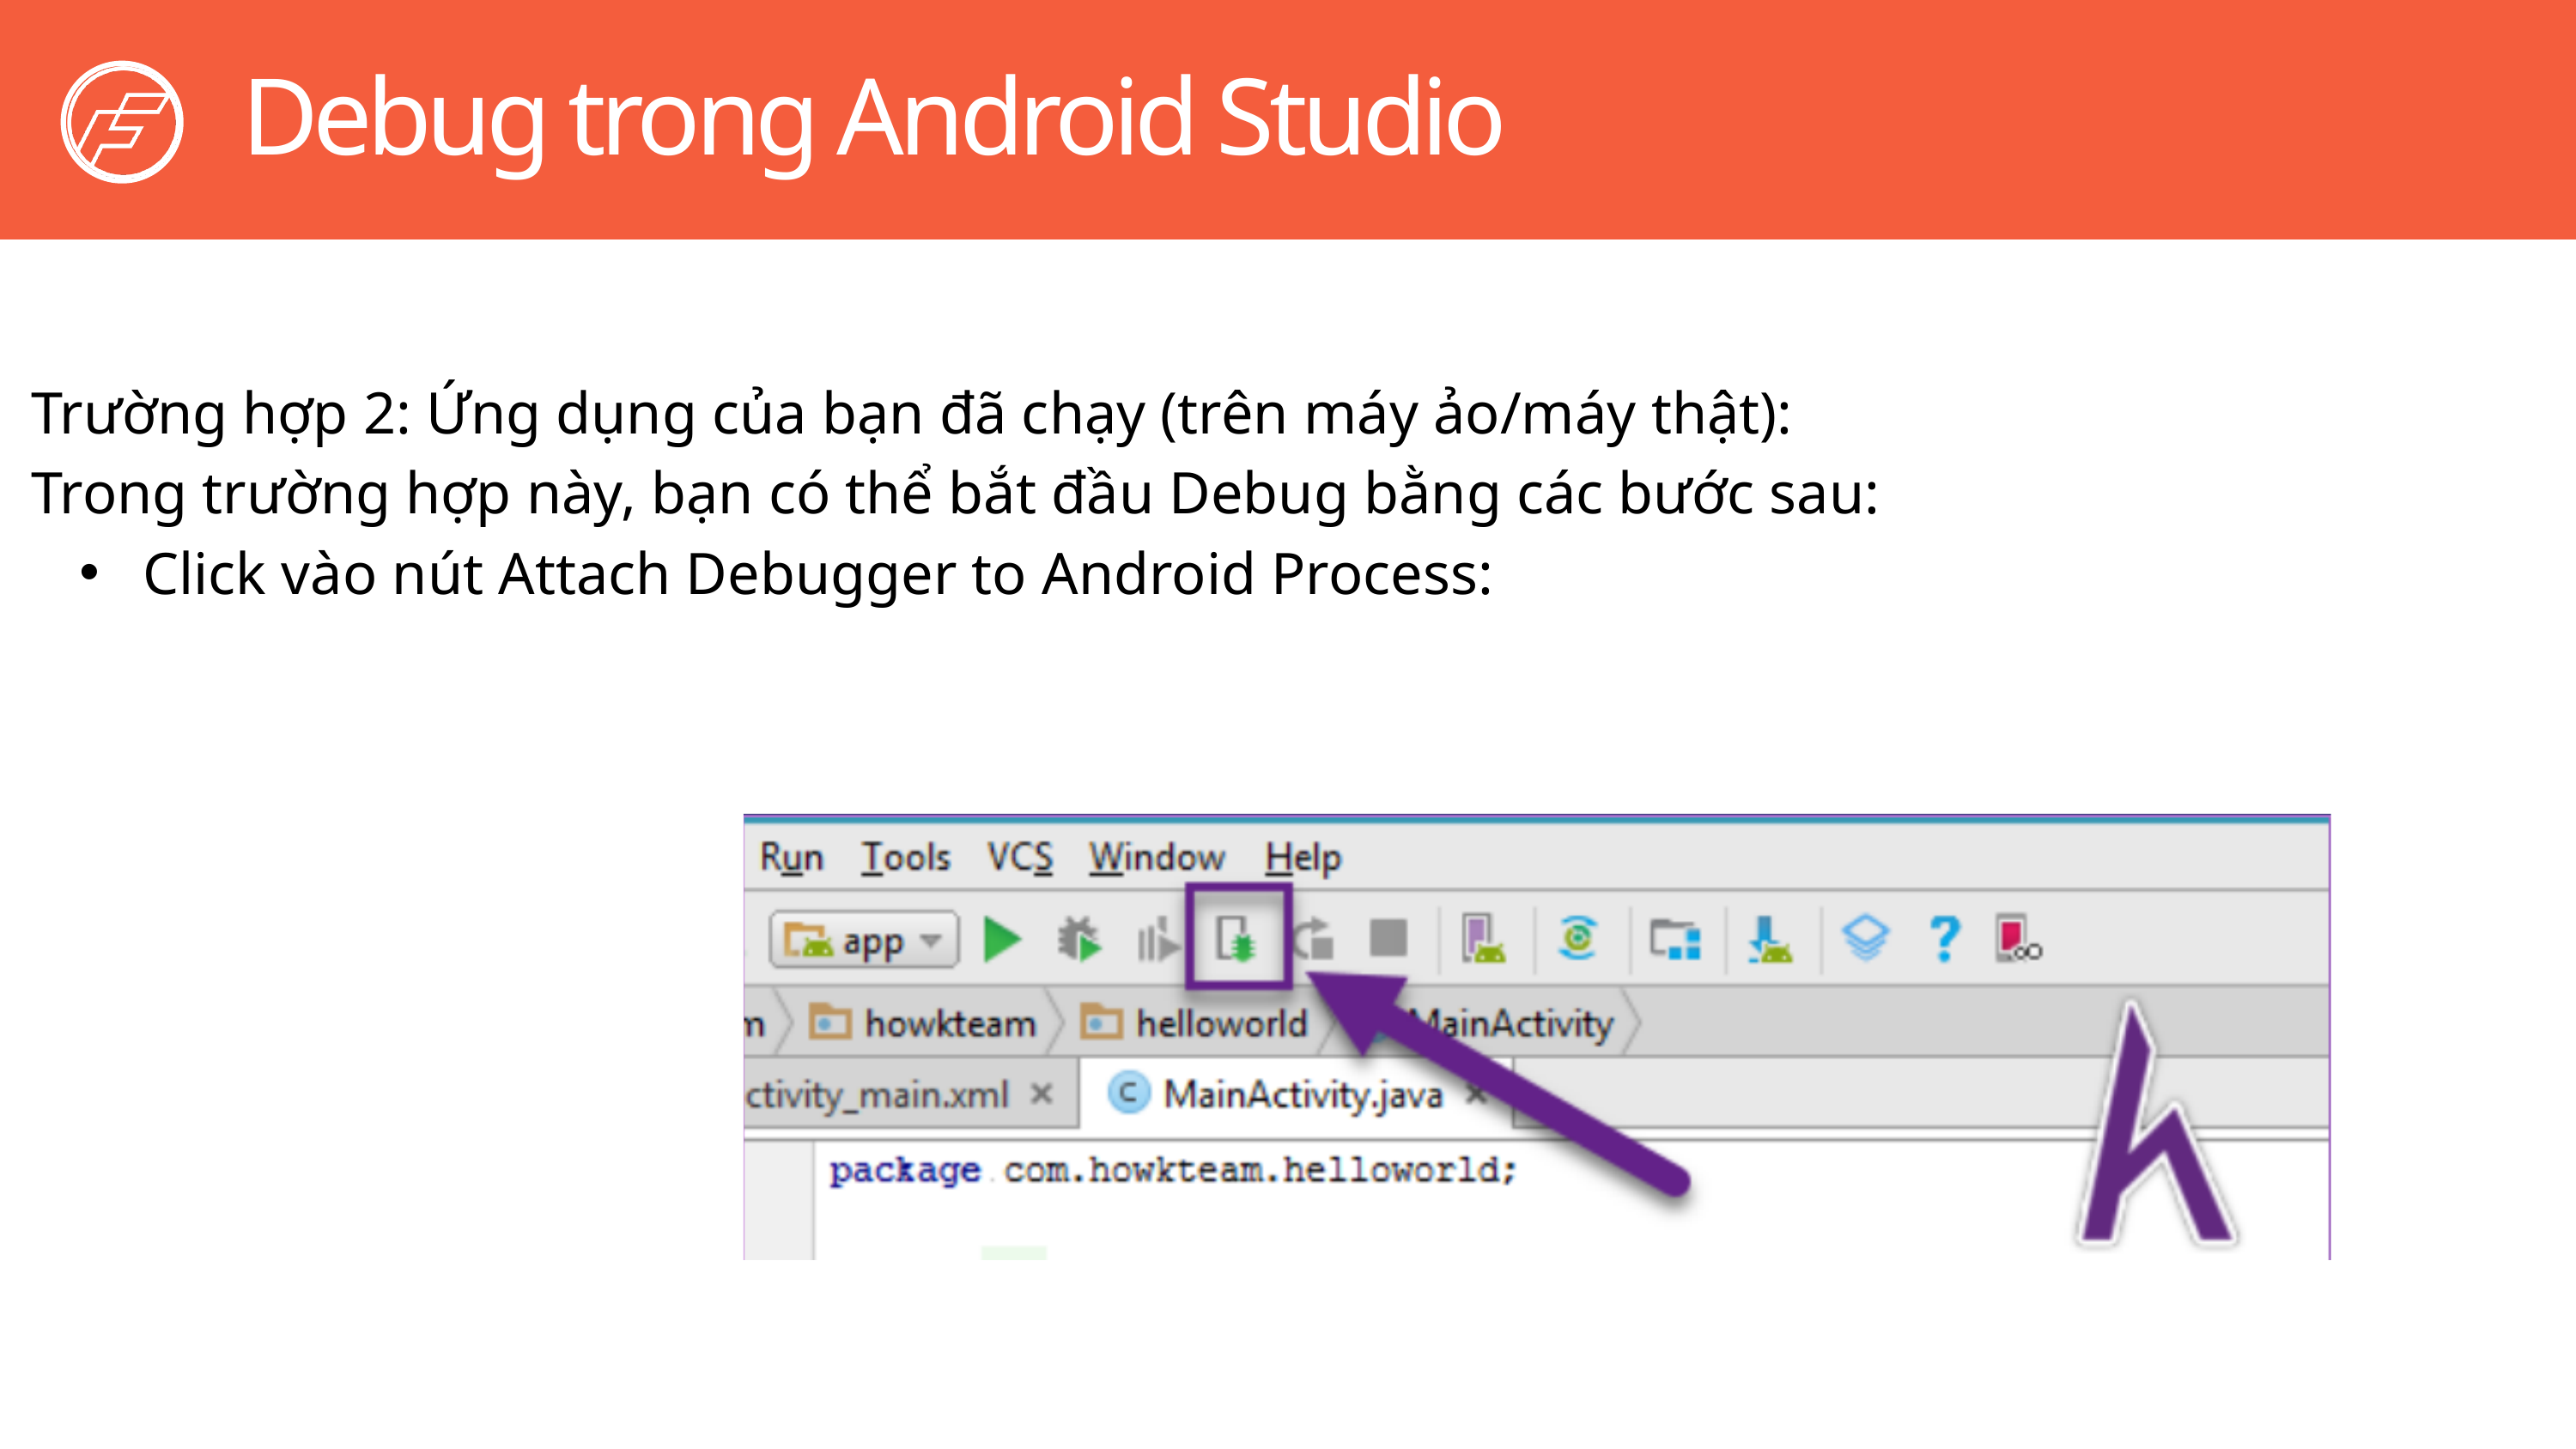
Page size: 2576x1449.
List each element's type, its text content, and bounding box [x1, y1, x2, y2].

text_box Trường hợp 2: Ứng dụng của bạn đã chạy (trên máy ảo/máy thật): Trong trường hợp này, bạn có thể bắt đầu Debug bằng các bước sau: Click vào nút Attach Debugger to Android Process: [30, 365, 2576, 686]
text_box [743, 814, 2331, 1260]
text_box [0, 0, 2576, 240]
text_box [63, 63, 181, 181]
